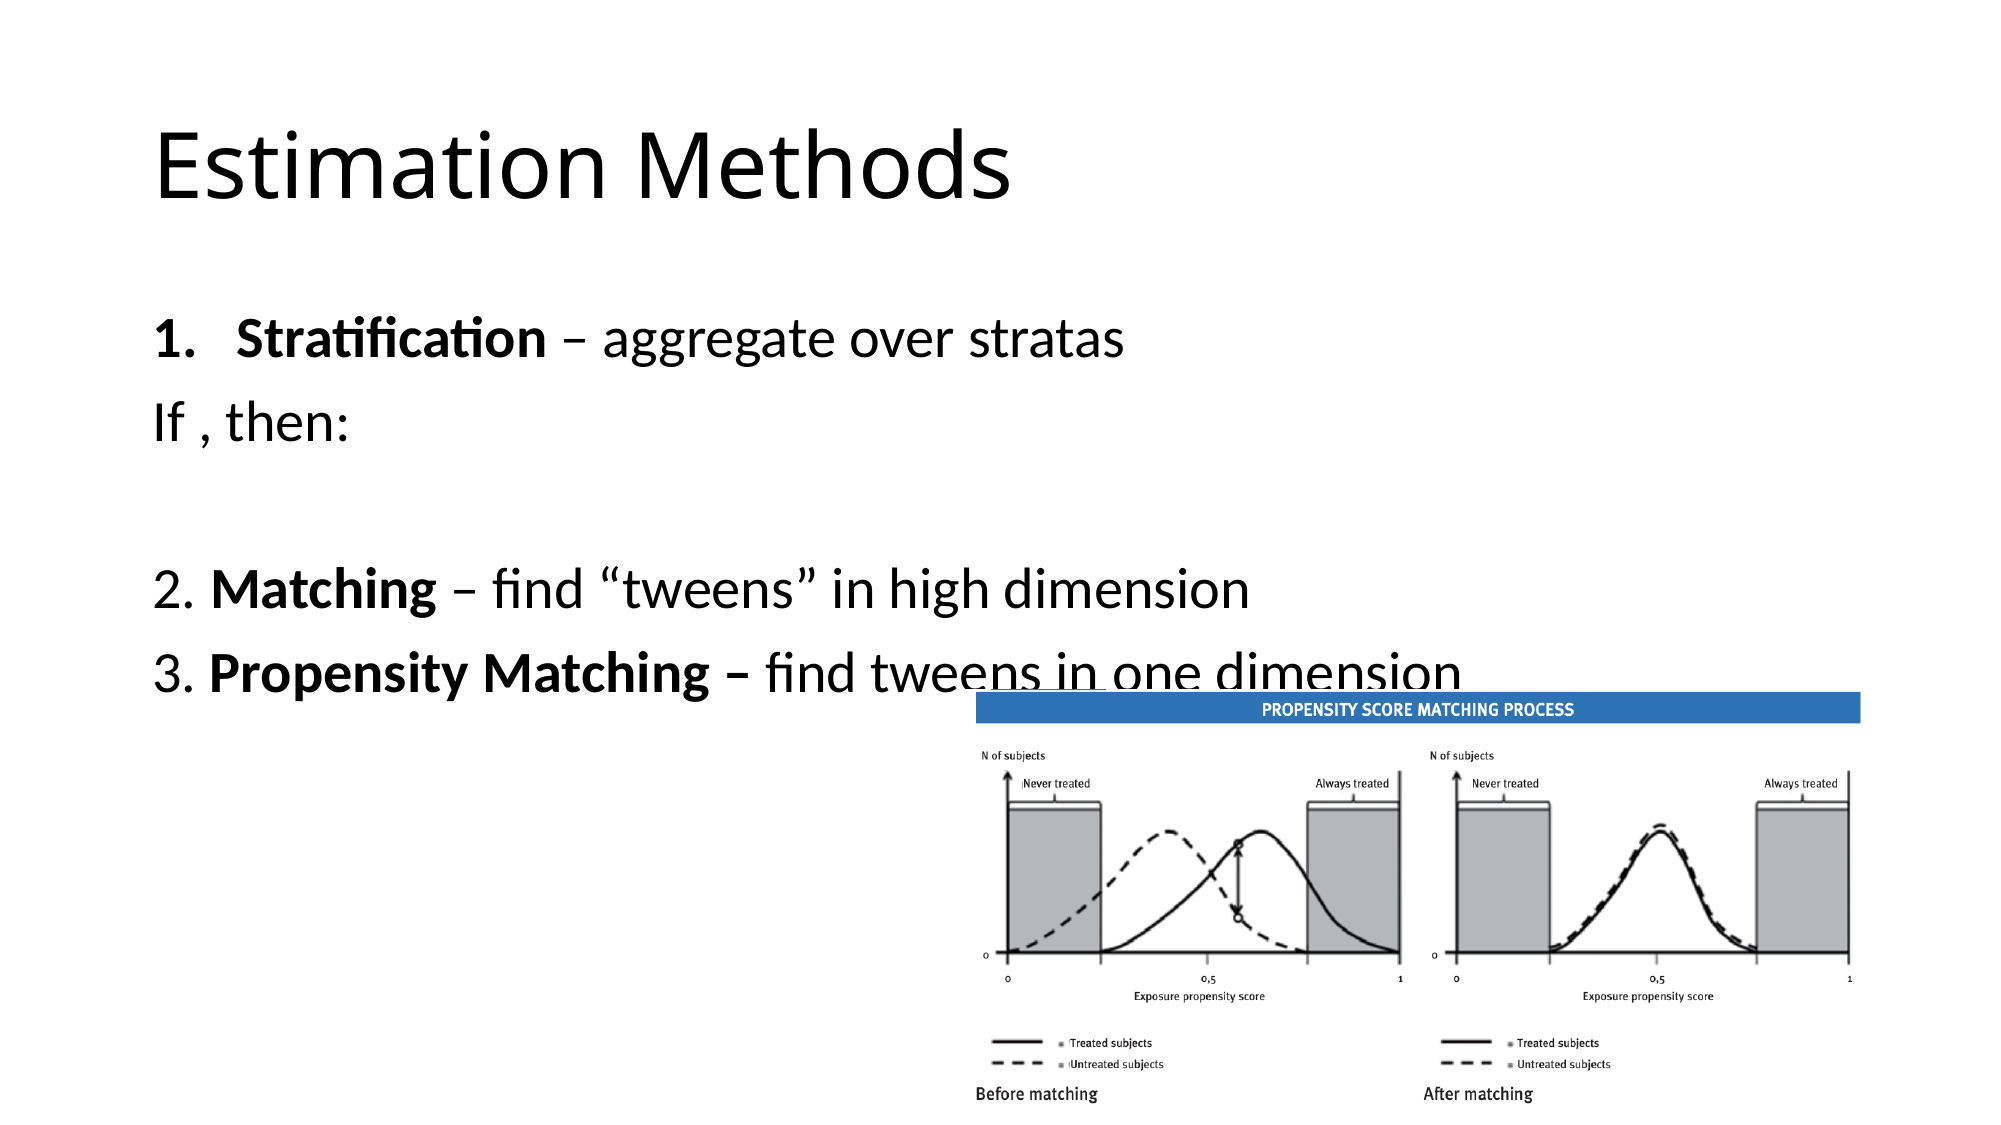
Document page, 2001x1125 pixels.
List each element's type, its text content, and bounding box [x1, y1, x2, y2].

picture [963, 689, 1888, 1125]
title Estimation Methods [137, 59, 1863, 278]
